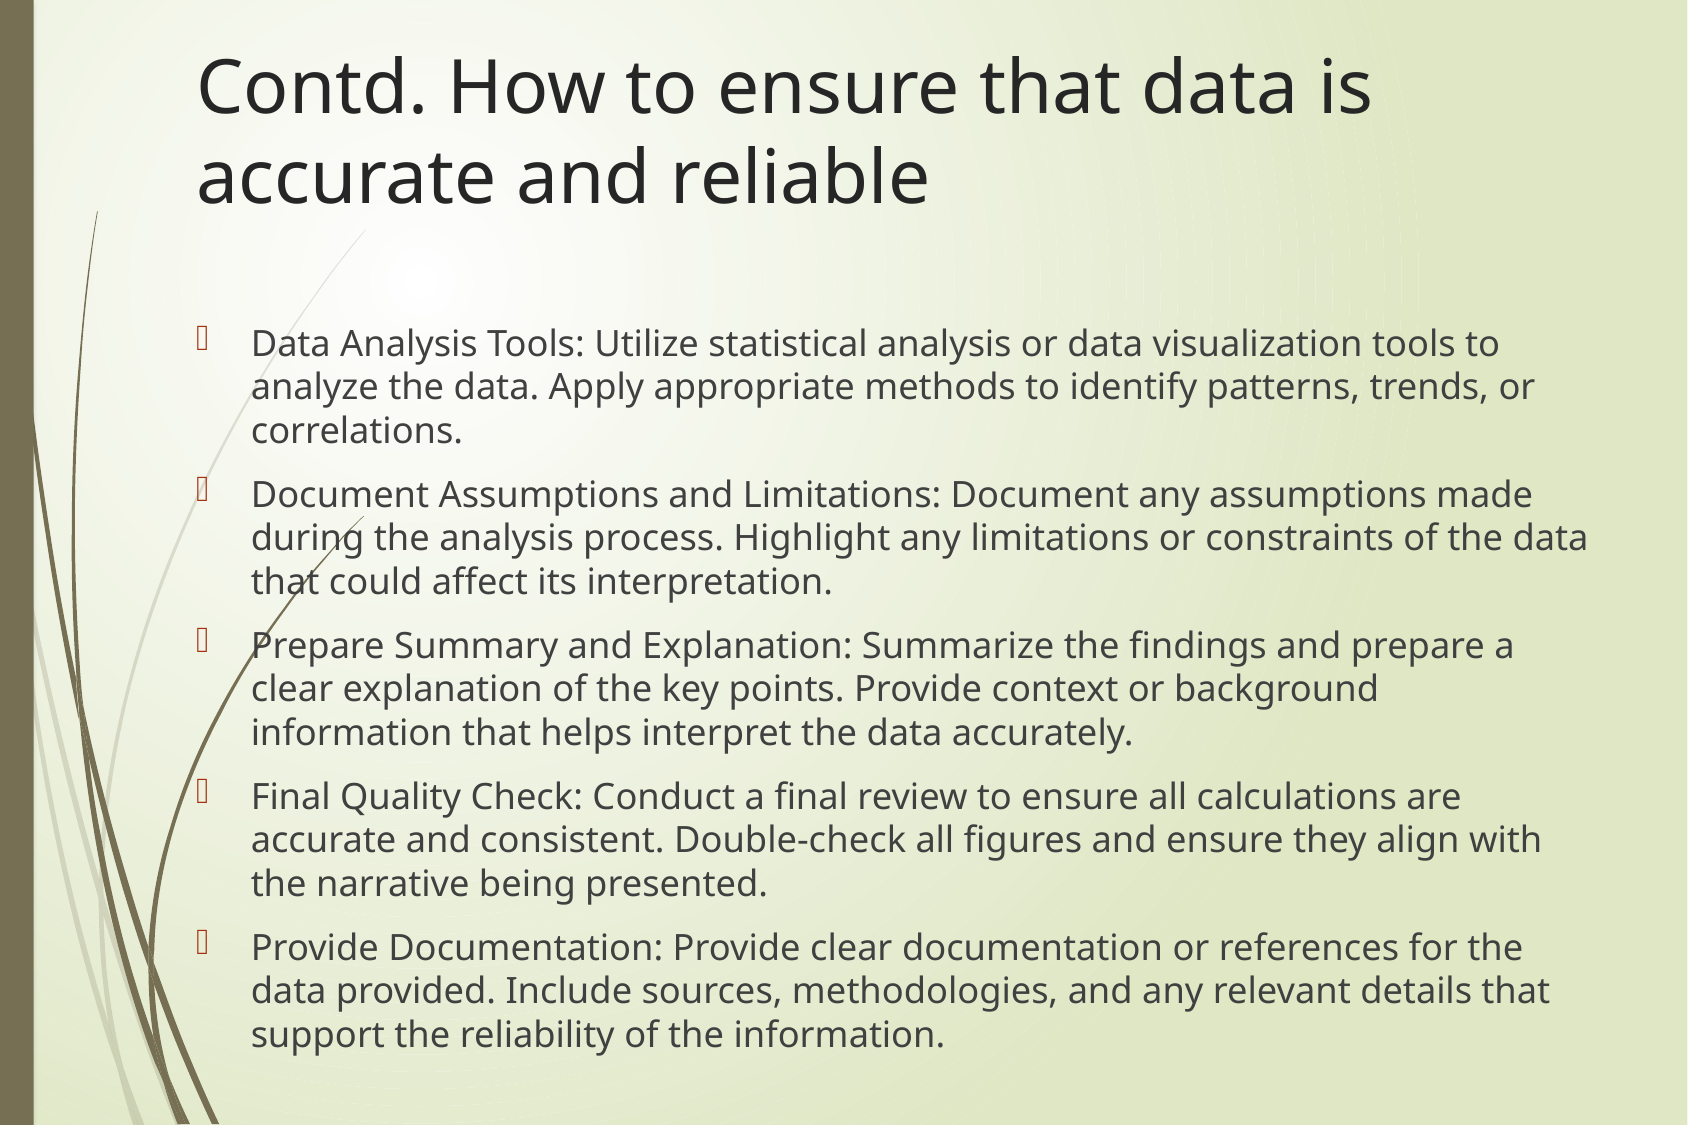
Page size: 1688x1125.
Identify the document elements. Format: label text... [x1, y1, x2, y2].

title Contd. How to ensure that data is accurate and reliable [181, 31, 1575, 282]
list Data Analysis Tools: Utilize statistical analysis or data visualization tools to analyze the data. Apply appropriate methods to identify patterns, trends, or correlations. Document Assumptions and Limitations: Document any assumptions made during the analysis process. Highlight any limitations or constraints of the data that could affect its interpretation. Prepare Summary and Explanation: Summarize the findings and prepare a clear explanation of the key points. Provide context or background information that helps interpret the data accurately. Final Quality Check: Conduct a final review to ensure all calculations are accurate and consistent. Double-check all figures and ensure they align with the narrative being presented. Provide Documentation: Provide clear documentation or references for the data provided. Include sources, methodologies, and any relevant details that support the reliability of the information. [181, 312, 1607, 1063]
